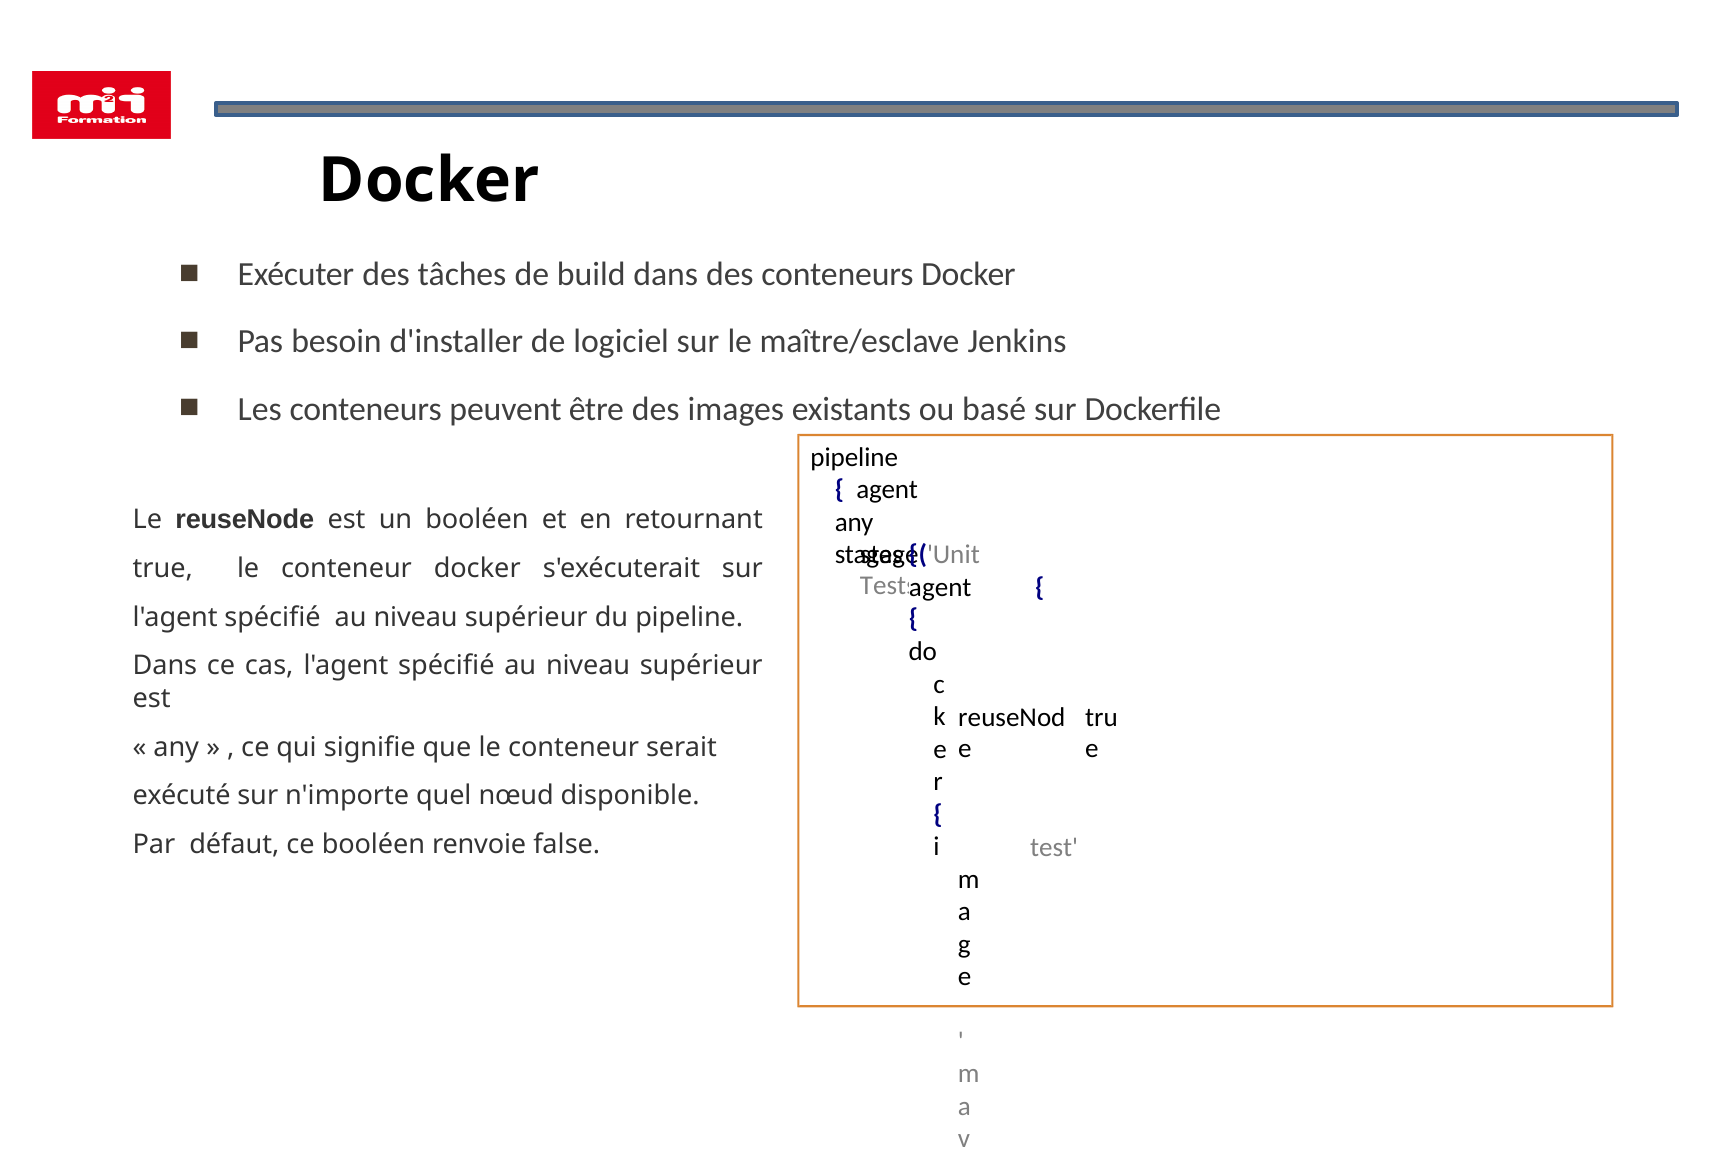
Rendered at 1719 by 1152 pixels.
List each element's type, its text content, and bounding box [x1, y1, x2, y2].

title Docker [201, 136, 541, 249]
text_box pipeline { agent any stages { { docker { image 'maven:3.6.0-jdk-8-alpine' args '-v /root/.m2/repository:/root/.m2/repository' } } steps { sh ' mvn } } } } [798, 1014, 1613, 1152]
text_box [797, 433, 1614, 1008]
picture [32, 71, 171, 139]
text_box Le reuseNode est un booléen et en retournant true, le conteneur docker s'exécuterait sur l'agent spécifié au niveau supérieur du pipeline. Dans ce cas, l'agent spécifié au niveau supérieur est « any » , ce qui signifie que le conteneur serait exécuté sur n'importe quel nœud disponible. Par défaut, ce booléen renvoie false. [130, 483, 767, 860]
text_box Exécuter des tâches de build dans des conteneurs Docker Pas besoin d'installer de logiciel sur le maître/esclave Jenkins Les conteneurs peuvent être des images existants ou basé sur Dockerfile [177, 249, 1234, 427]
